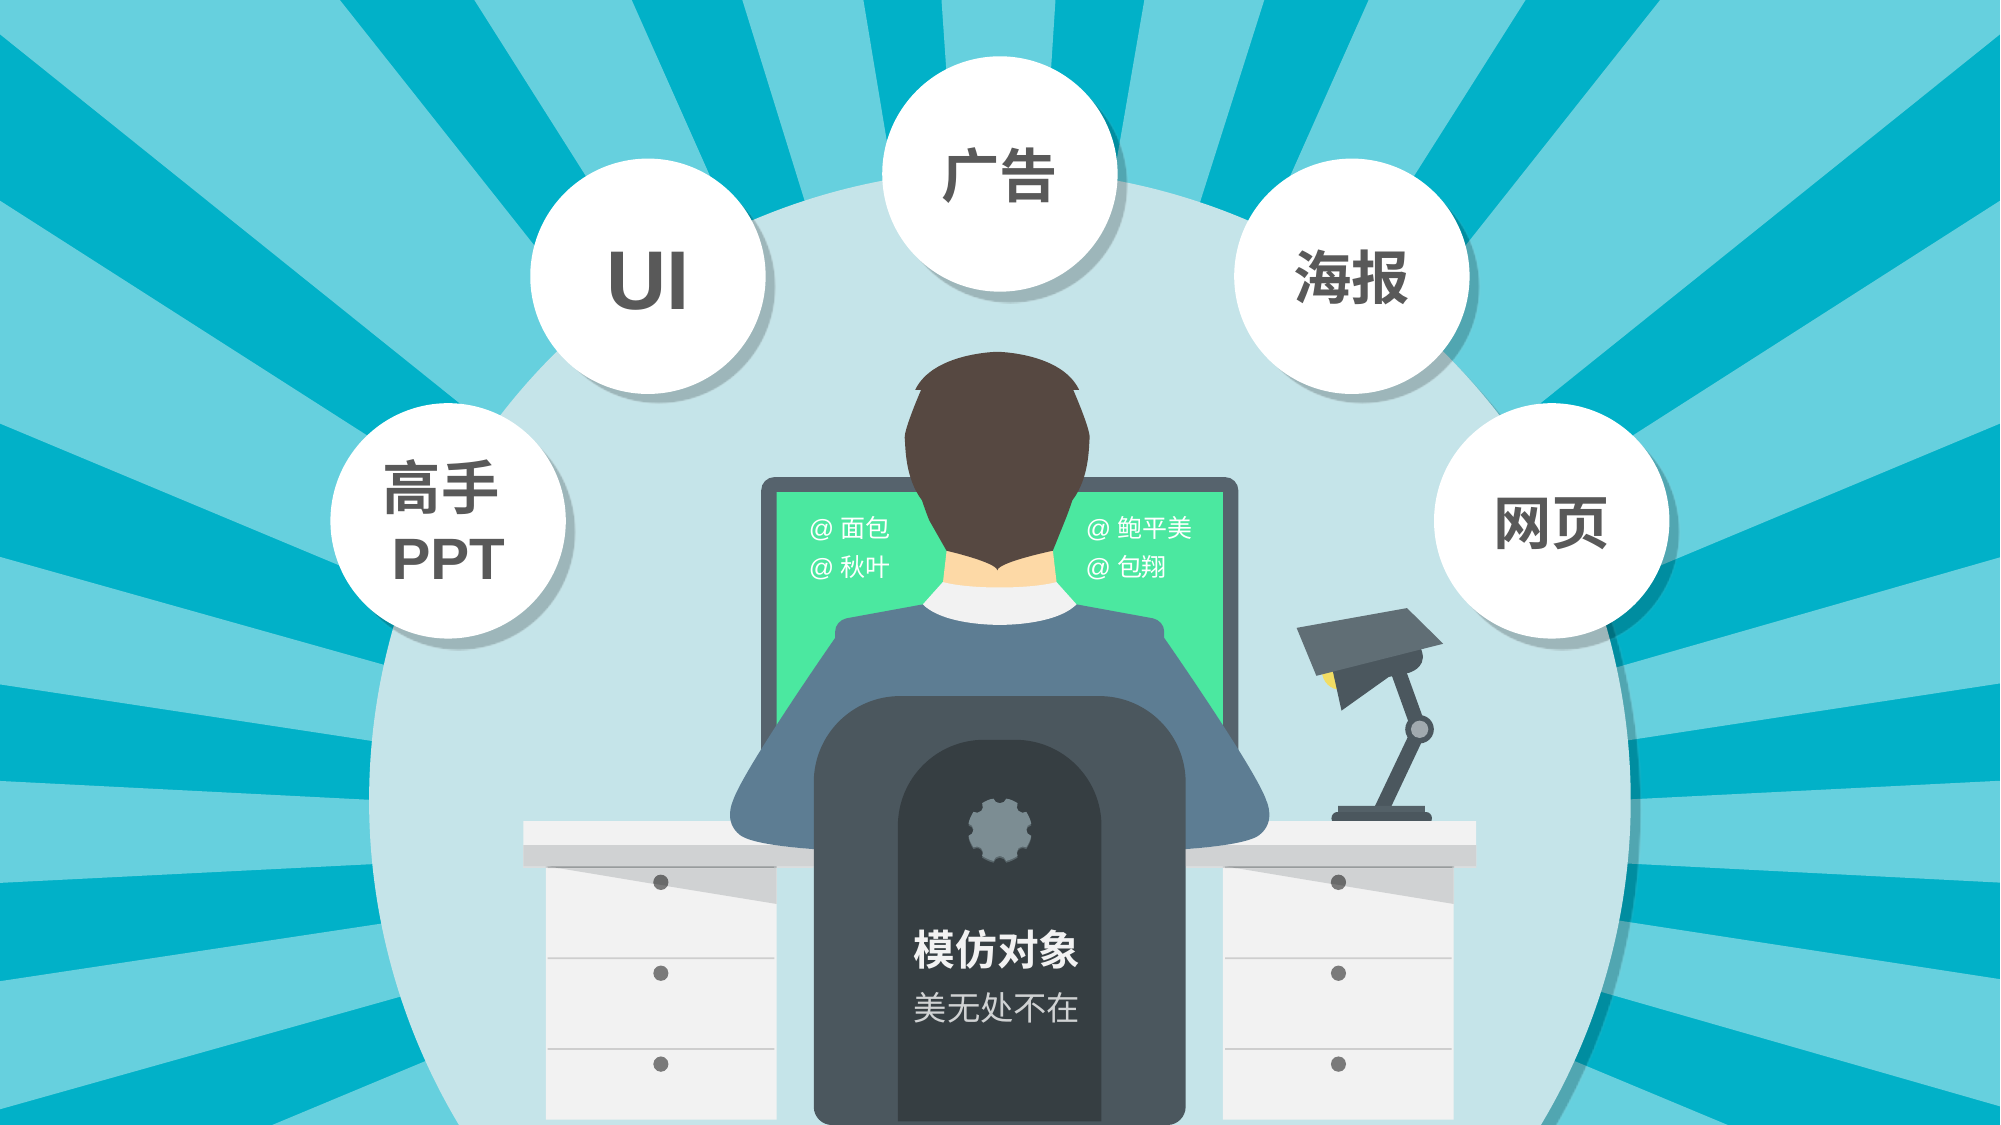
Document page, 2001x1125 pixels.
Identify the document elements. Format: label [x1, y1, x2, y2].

text_box [523, 351, 1477, 1125]
text_box [0, 0, 2000, 1125]
